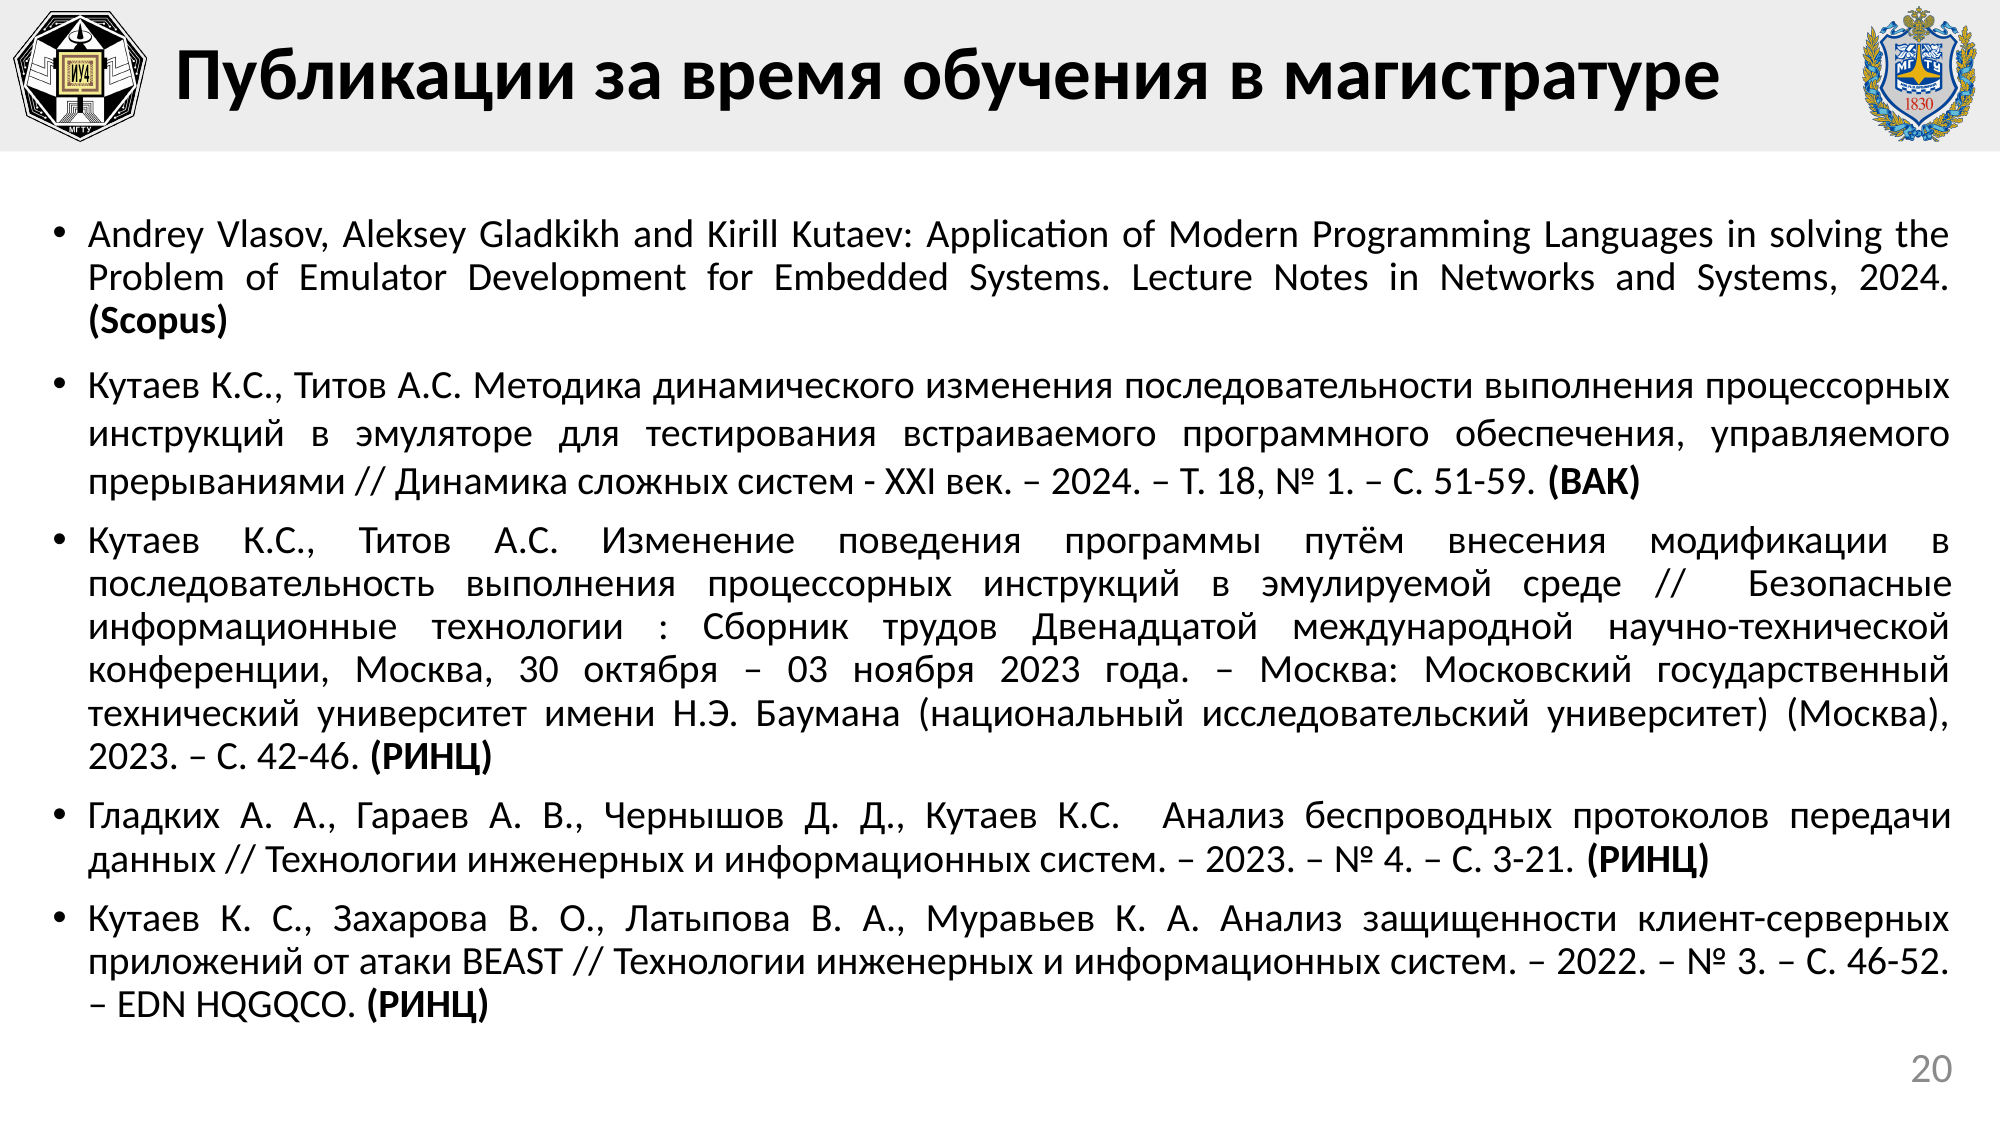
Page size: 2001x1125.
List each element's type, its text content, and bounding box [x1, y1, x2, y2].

picture [13, 11, 147, 142]
title Публикации за время обучения в магистратуре [160, 0, 1850, 152]
list Andrey Vlasov, Aleksey Gladkikh and Kirill Kutaev: Application of Modern Programming Languages in solving the Problem of Emulator Development for Embedded Systems. Lecture Notes in Networks and Systems, 2024. (Scopus) Кутаев К.С., Титов А.С. Методика динамического изменения последовательности выполнения процессорных инструкций в эмуляторе для тестирования встраиваемого программного обеспечения, управляемого прерываниями // Динамика сложных систем - XXI век. – 2024. – Т. 18, № 1. – С. 51-59. (ВАК) Кутаев К.С., Титов А.С. Изменение поведения программы путём внесения модификации в последовательность выполнения процессорных инструкций в эмулируемой среде // Безопасные информационные технологии : Сборник трудов Двенадцатой международной научно-технической конференции, Москва, 30 октября – 03 ноября 2023 года. – Москва: Московский государственный технический университет имени Н.Э. Баумана (национальный исследовательский университет) (Москва), 2023. – С. 42-46. (РИНЦ) Гладких А. А., Гараев А. В., Чернышов Д. Д., Кутаев К.С. Анализ беспроводных протоколов передачи данных // Технологии инженерных и информационных систем. – 2023. – № 4. – С. 3-21. (РИНЦ) Кутаев К. С., Захарова В. О., Латыпова В. А., Муравьев К. А. Анализ защищенности клиент-серверных приложений от атаки BEAST // Технологии инженерных и информационных систем. – 2022. – № 3. – С. 46-52. – EDN HQGQCO. (РИНЦ) [37, 205, 1968, 1047]
slide_number 20 [1517, 1036, 1968, 1097]
picture [1862, 6, 1977, 142]
